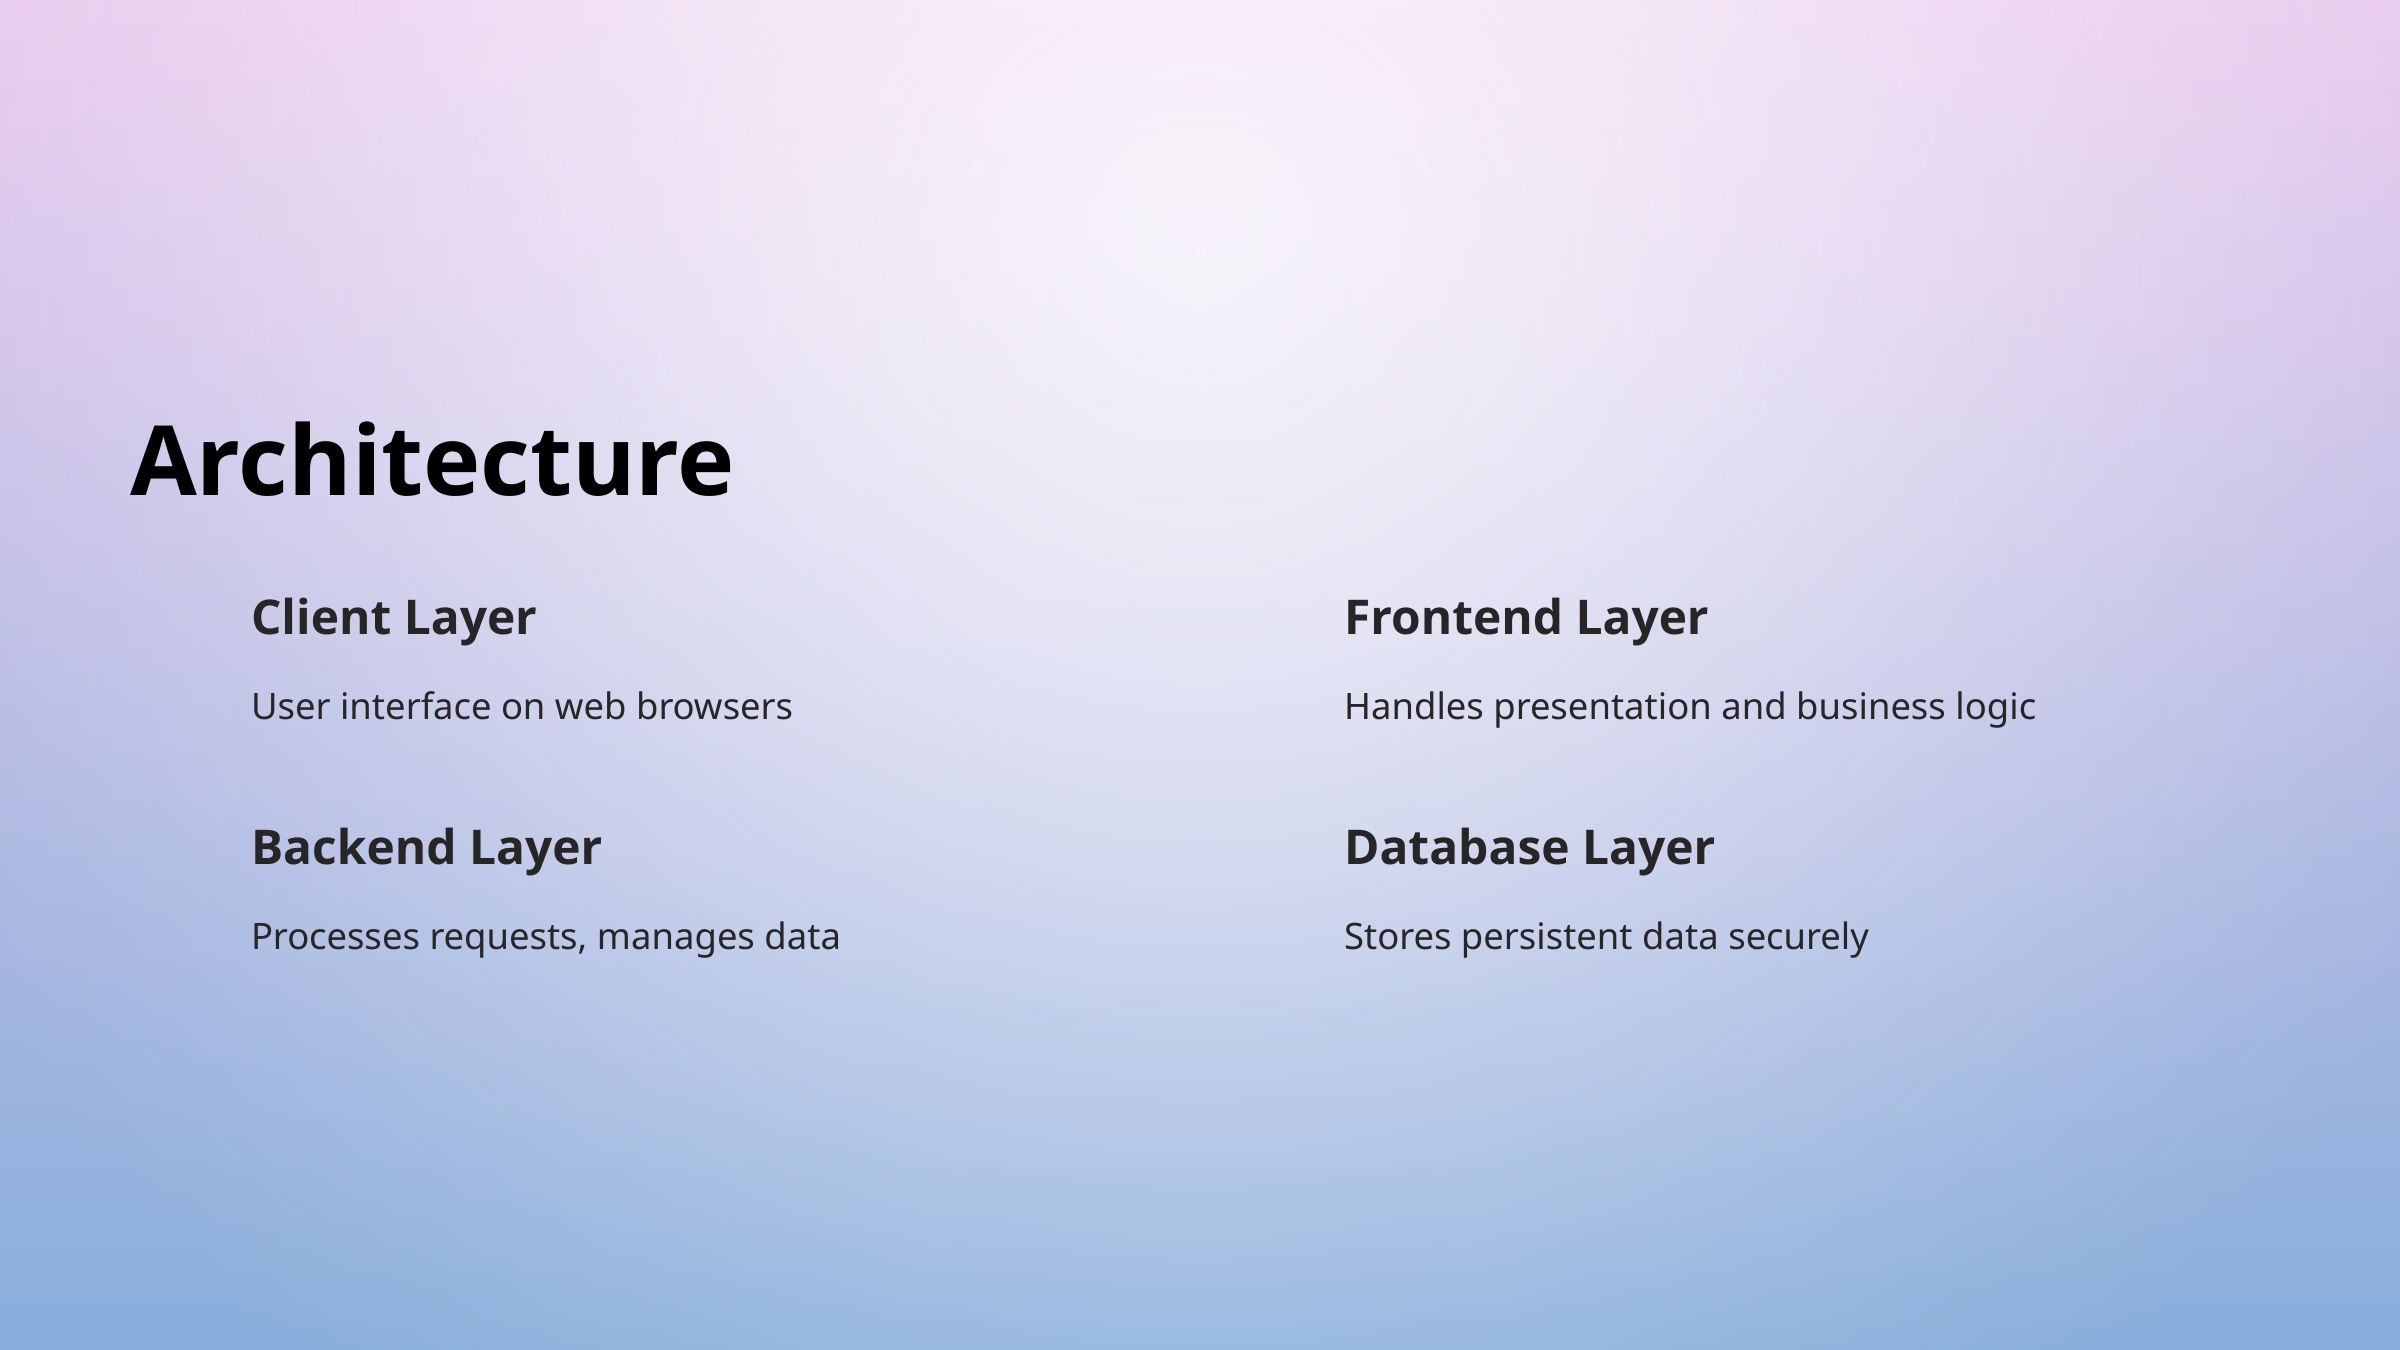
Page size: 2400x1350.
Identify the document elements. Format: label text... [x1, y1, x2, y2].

text_box Frontend Layer [1344, 583, 1833, 645]
text_box Database Layer [1344, 813, 1833, 875]
text_box Processes requests, manages data [251, 897, 1177, 957]
text_box Architecture [130, 393, 1107, 516]
text_box User interface on web browsers [251, 667, 1177, 727]
text_box Client Layer [251, 583, 740, 645]
text_box Backend Layer [251, 813, 740, 875]
text_box Non-Functional Requirements [0, 0, 2400, 749]
text_box Stores persistent data securely [1344, 897, 2270, 957]
text_box Handles presentation and business logic [1344, 667, 2270, 727]
